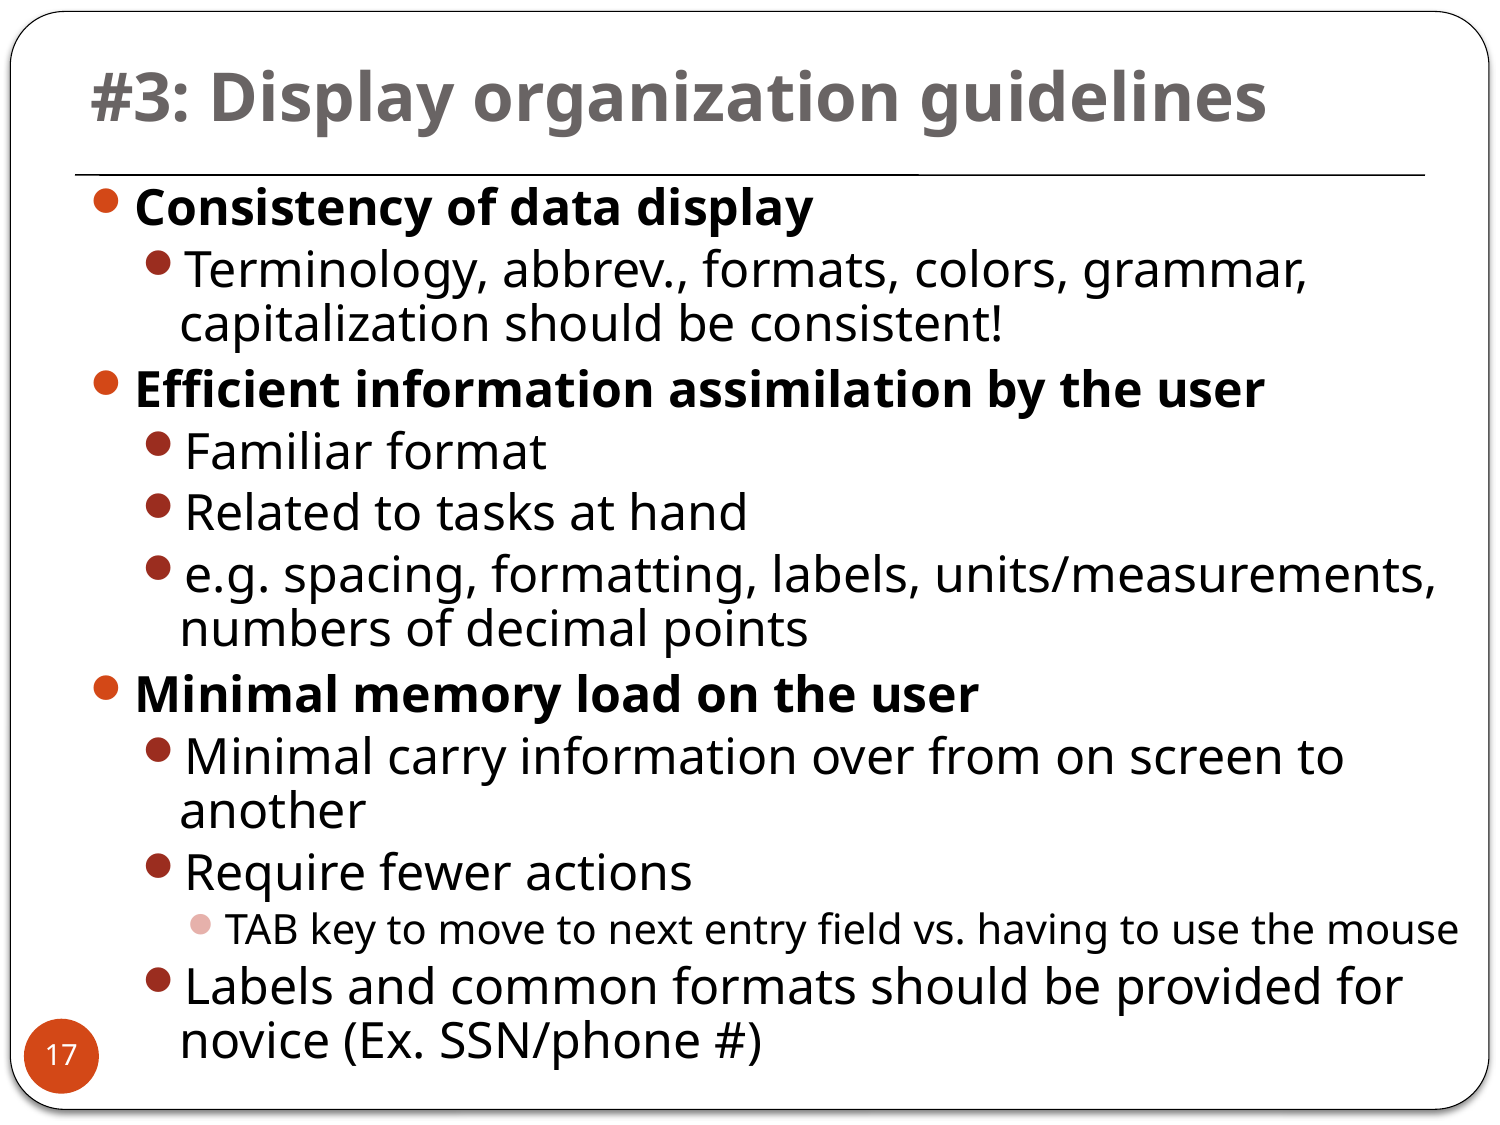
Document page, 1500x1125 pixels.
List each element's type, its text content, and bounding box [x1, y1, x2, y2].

list Consistency of data display Terminology, abbrev., formats, colors, grammar, capitalization should be consistent! Efficient information assimilation by the user Familiar format Related to tasks at hand e.g. spacing, formatting, labels, units/measurements, numbers of decimal points Minimal memory load on the user Minimal carry information over from on screen to another Require fewer actions TAB key to move to next entry field vs. having to use the mouse Labels and common formats should be provided for novice (Ex. SSN/phone #) [74, 174, 1476, 1038]
title #3: Display organization guidelines [74, 44, 1426, 151]
slide_number 17 [23, 1018, 99, 1094]
